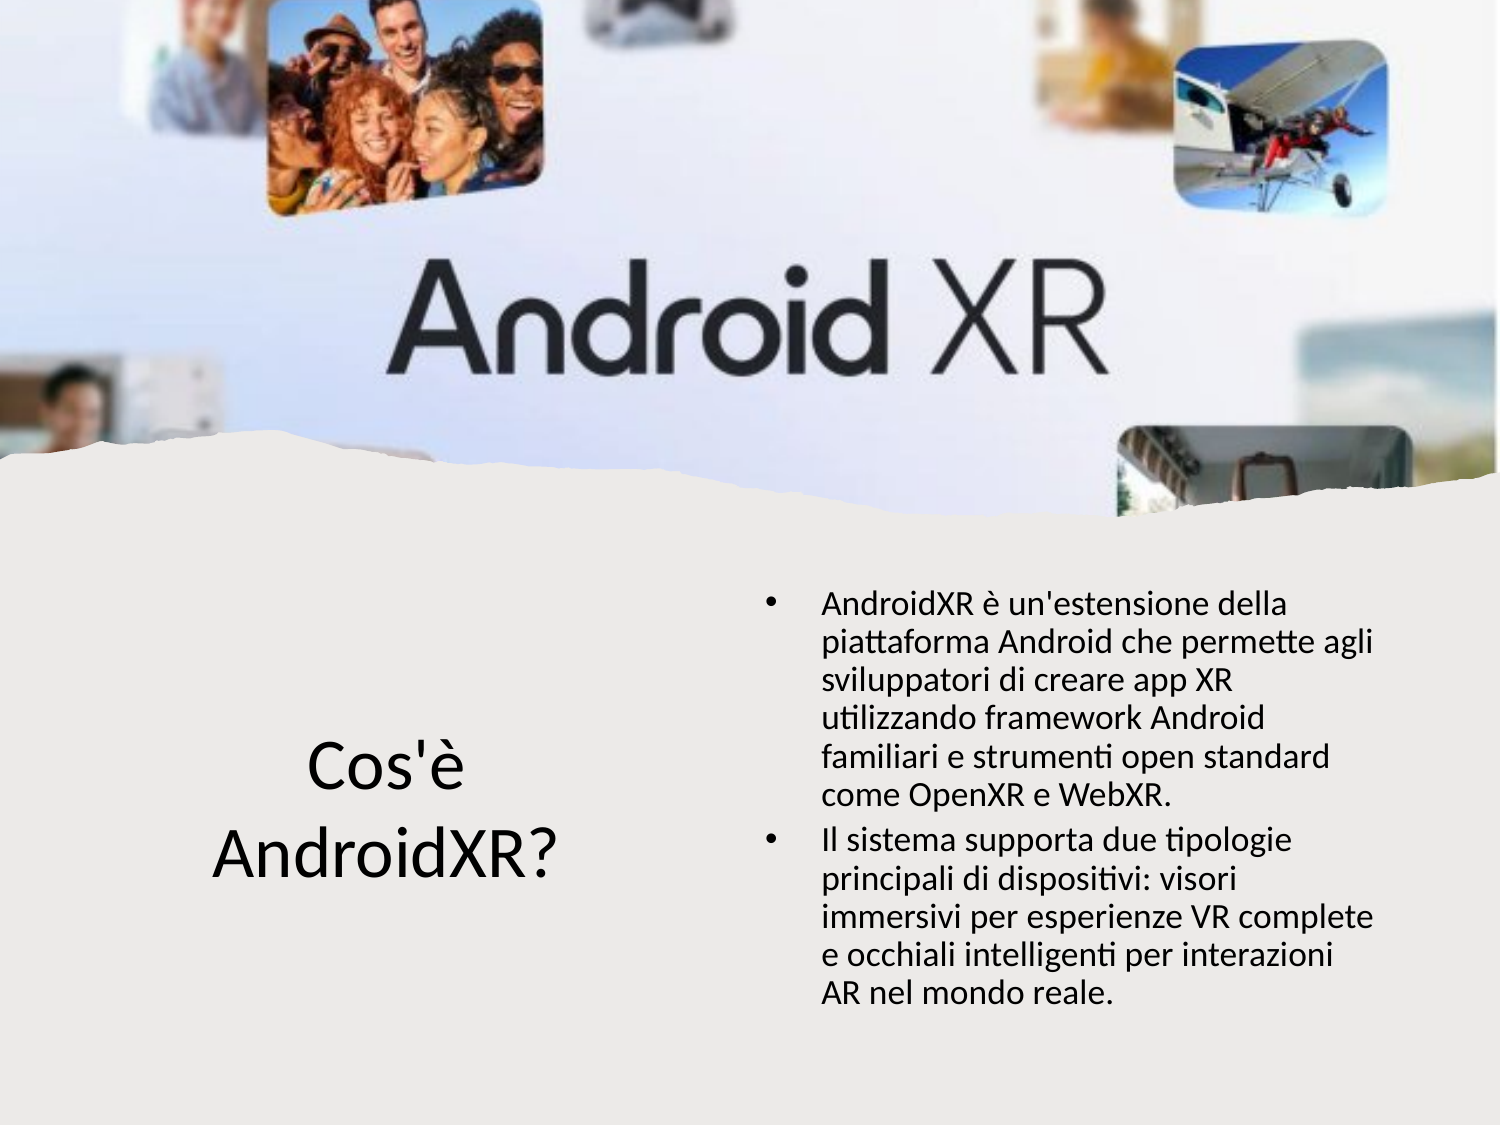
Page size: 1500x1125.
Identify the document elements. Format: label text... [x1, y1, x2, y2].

text_box [0, 525, 1500, 1125]
picture [0, 0, 1500, 518]
title Cos'è AndroidXR? [120, 607, 654, 1002]
list AndroidXR è un'estensione della piattaforma Android che permette agli sviluppatori di creare app XR utilizzando framework Android familiari e strumenti open standard come OpenXR e WebXR. Il sistema supporta due tipologie principali di dispositivi: visori immersivi per esperienze VR complete e occhiali intelligenti per interazioni AR nel mondo reale. [750, 624, 1397, 1018]
